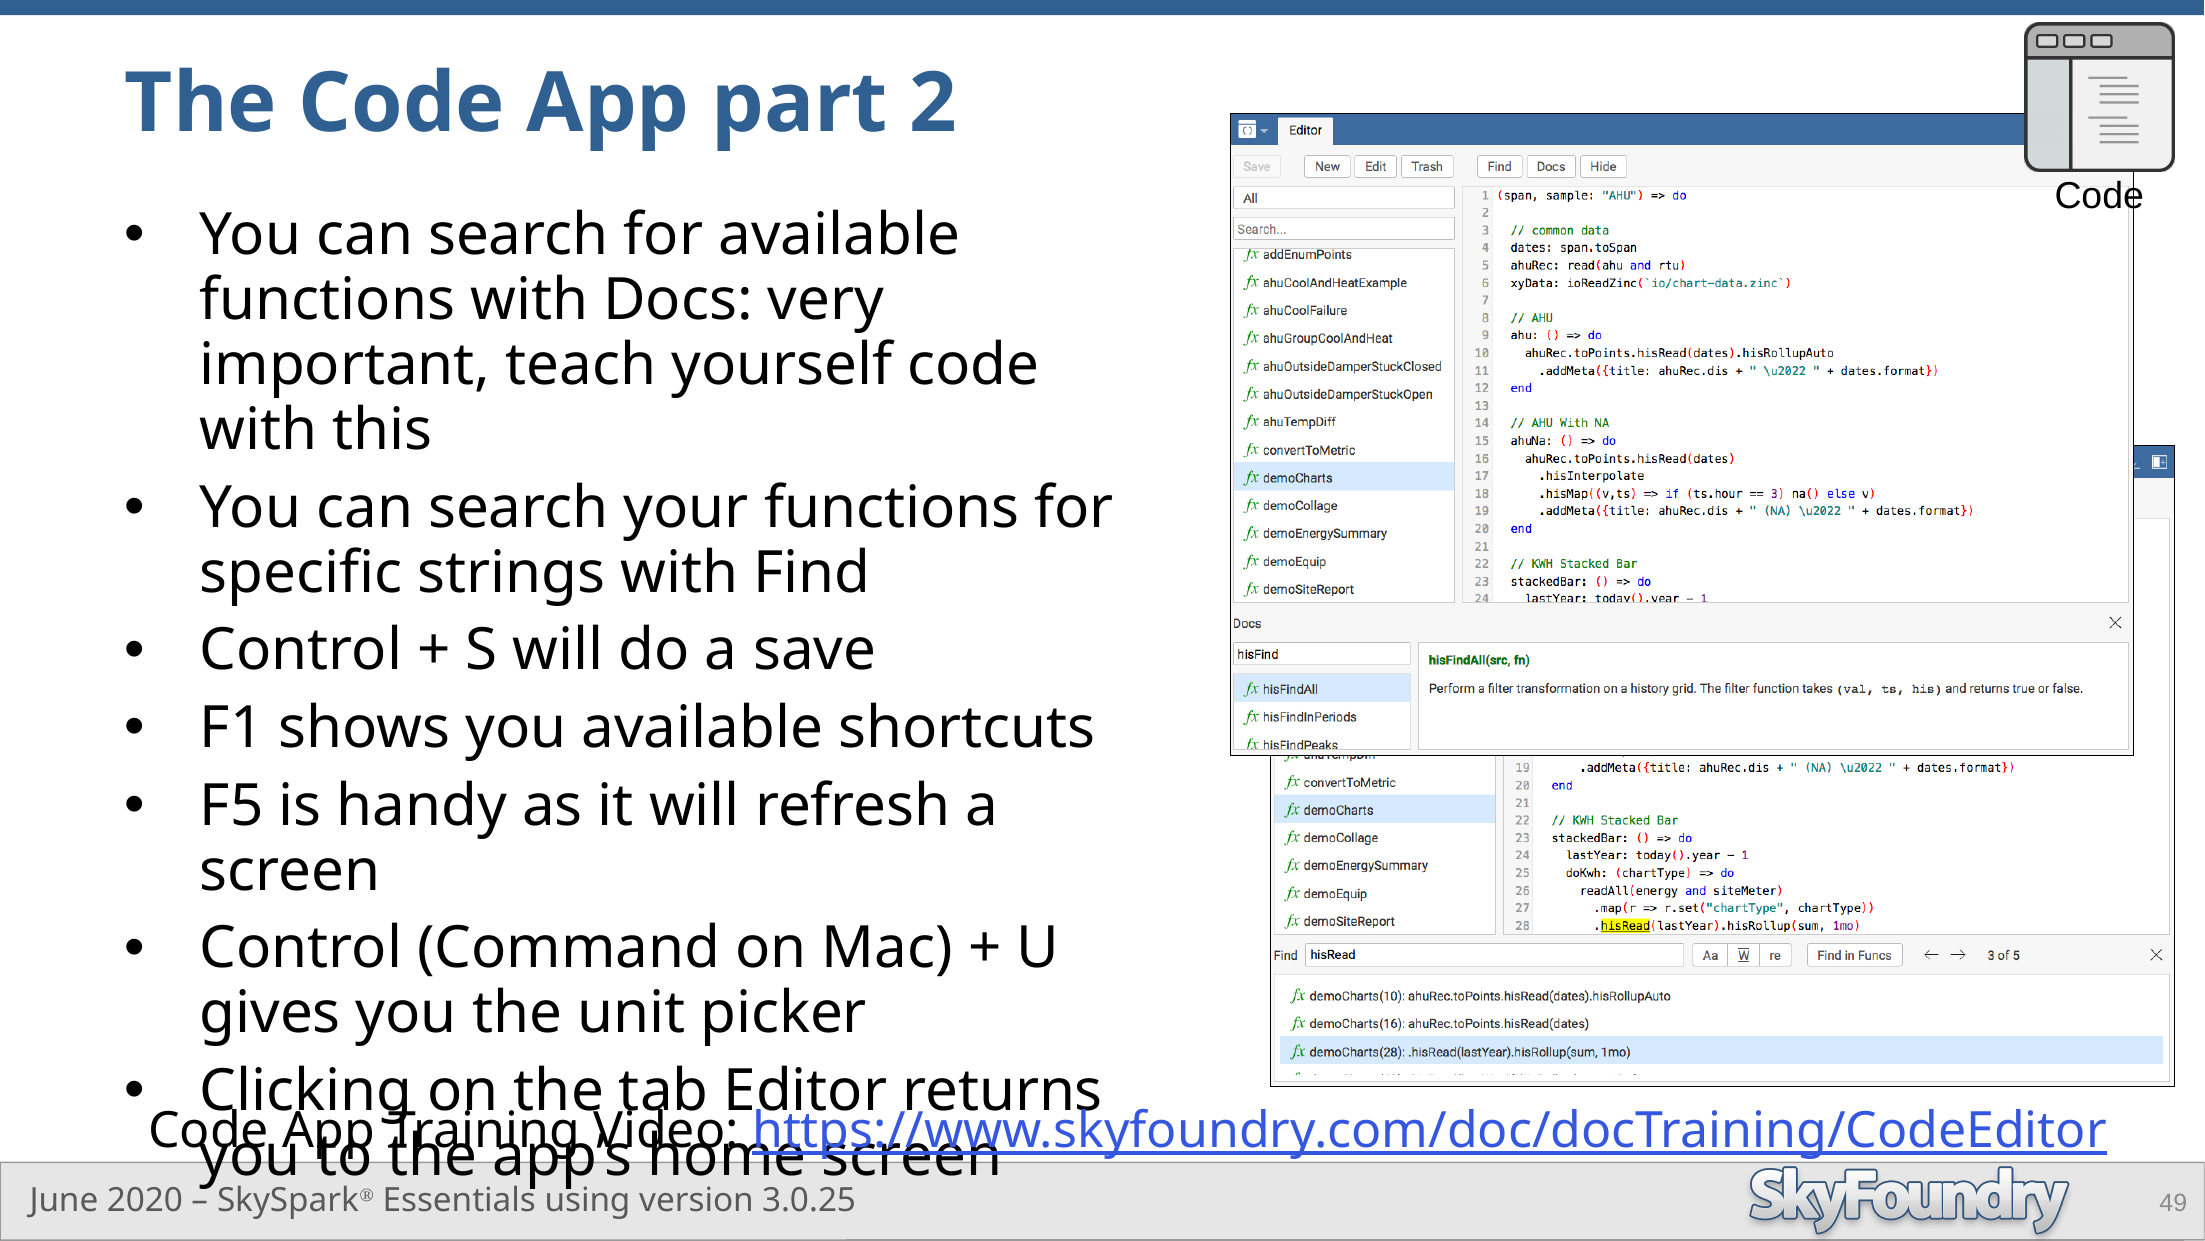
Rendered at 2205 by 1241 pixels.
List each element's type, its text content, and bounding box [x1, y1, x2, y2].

picture [1229, 113, 2175, 1087]
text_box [2024, 21, 2175, 226]
title The Code App part 2 [110, 49, 2018, 158]
picture [1739, 1166, 2076, 1170]
list You can search for available functions with Docs: very important, teach yourself code with this You can search your functions for specific strings with Find Control + S will do a save F1 shows you available shortcuts F5 is handy as it will refresh a screen Control (Command on Mac) + U gives you the unit picker Clicking on the tab Editor returns you to the app’s home screen [110, 195, 1178, 1084]
slide_number 49 [1706, 1170, 2203, 1236]
picture [1739, 1236, 2076, 1241]
text_box Code App Training Video: https://www.skyfoundry.com/doc/docTraining/CodeEditor [127, 1098, 2111, 1166]
